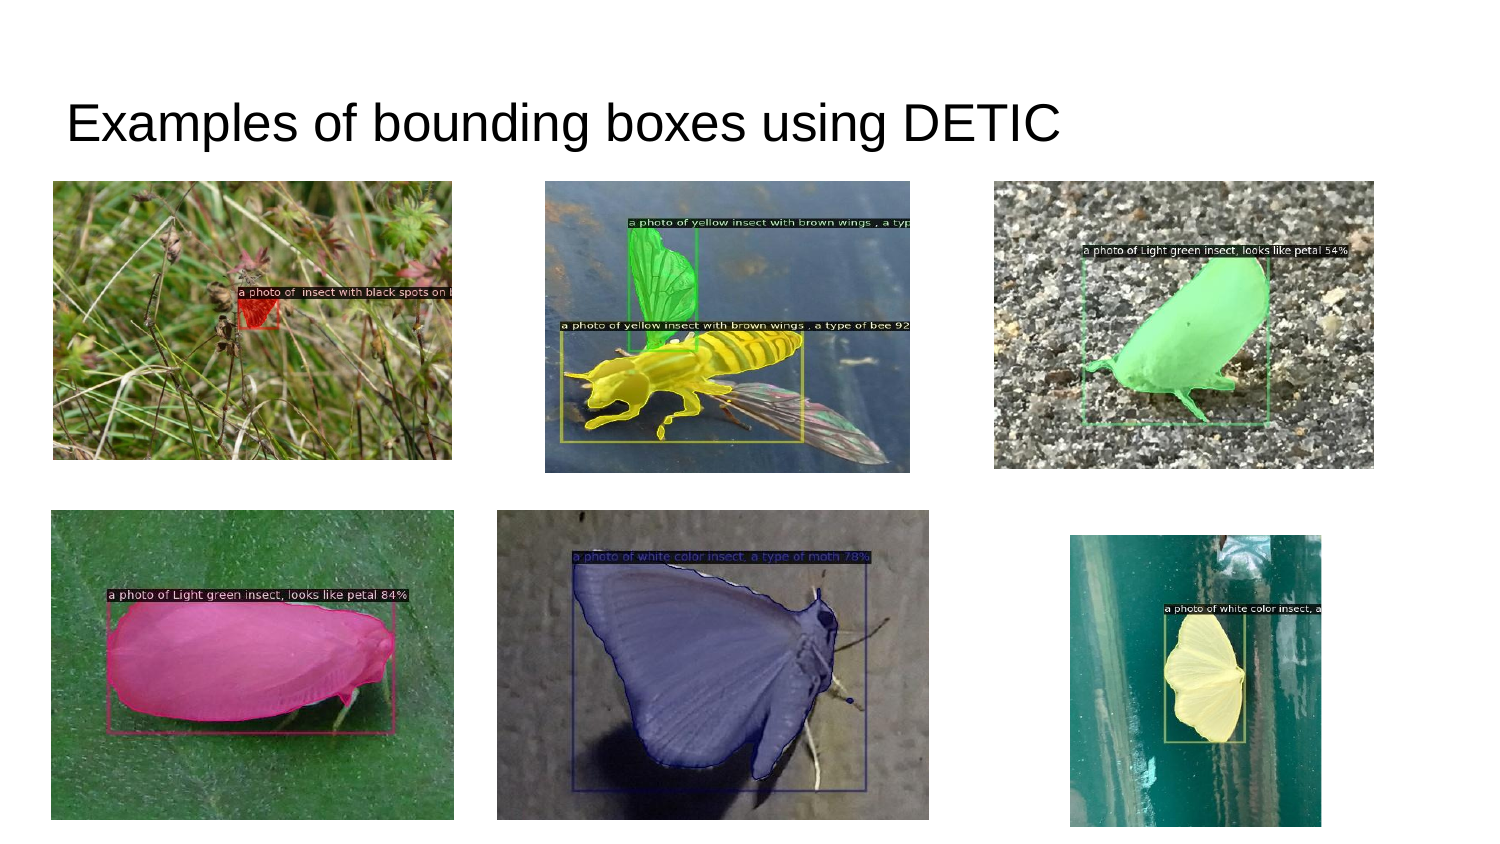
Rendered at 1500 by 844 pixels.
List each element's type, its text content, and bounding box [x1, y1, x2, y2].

picture [978, 180, 1374, 481]
text_box Examples of bounding boxes using DETIC [51, 72, 1449, 167]
picture [50, 510, 454, 820]
picture [497, 510, 930, 820]
picture [53, 180, 452, 460]
picture [545, 180, 910, 473]
picture [1062, 534, 1322, 827]
